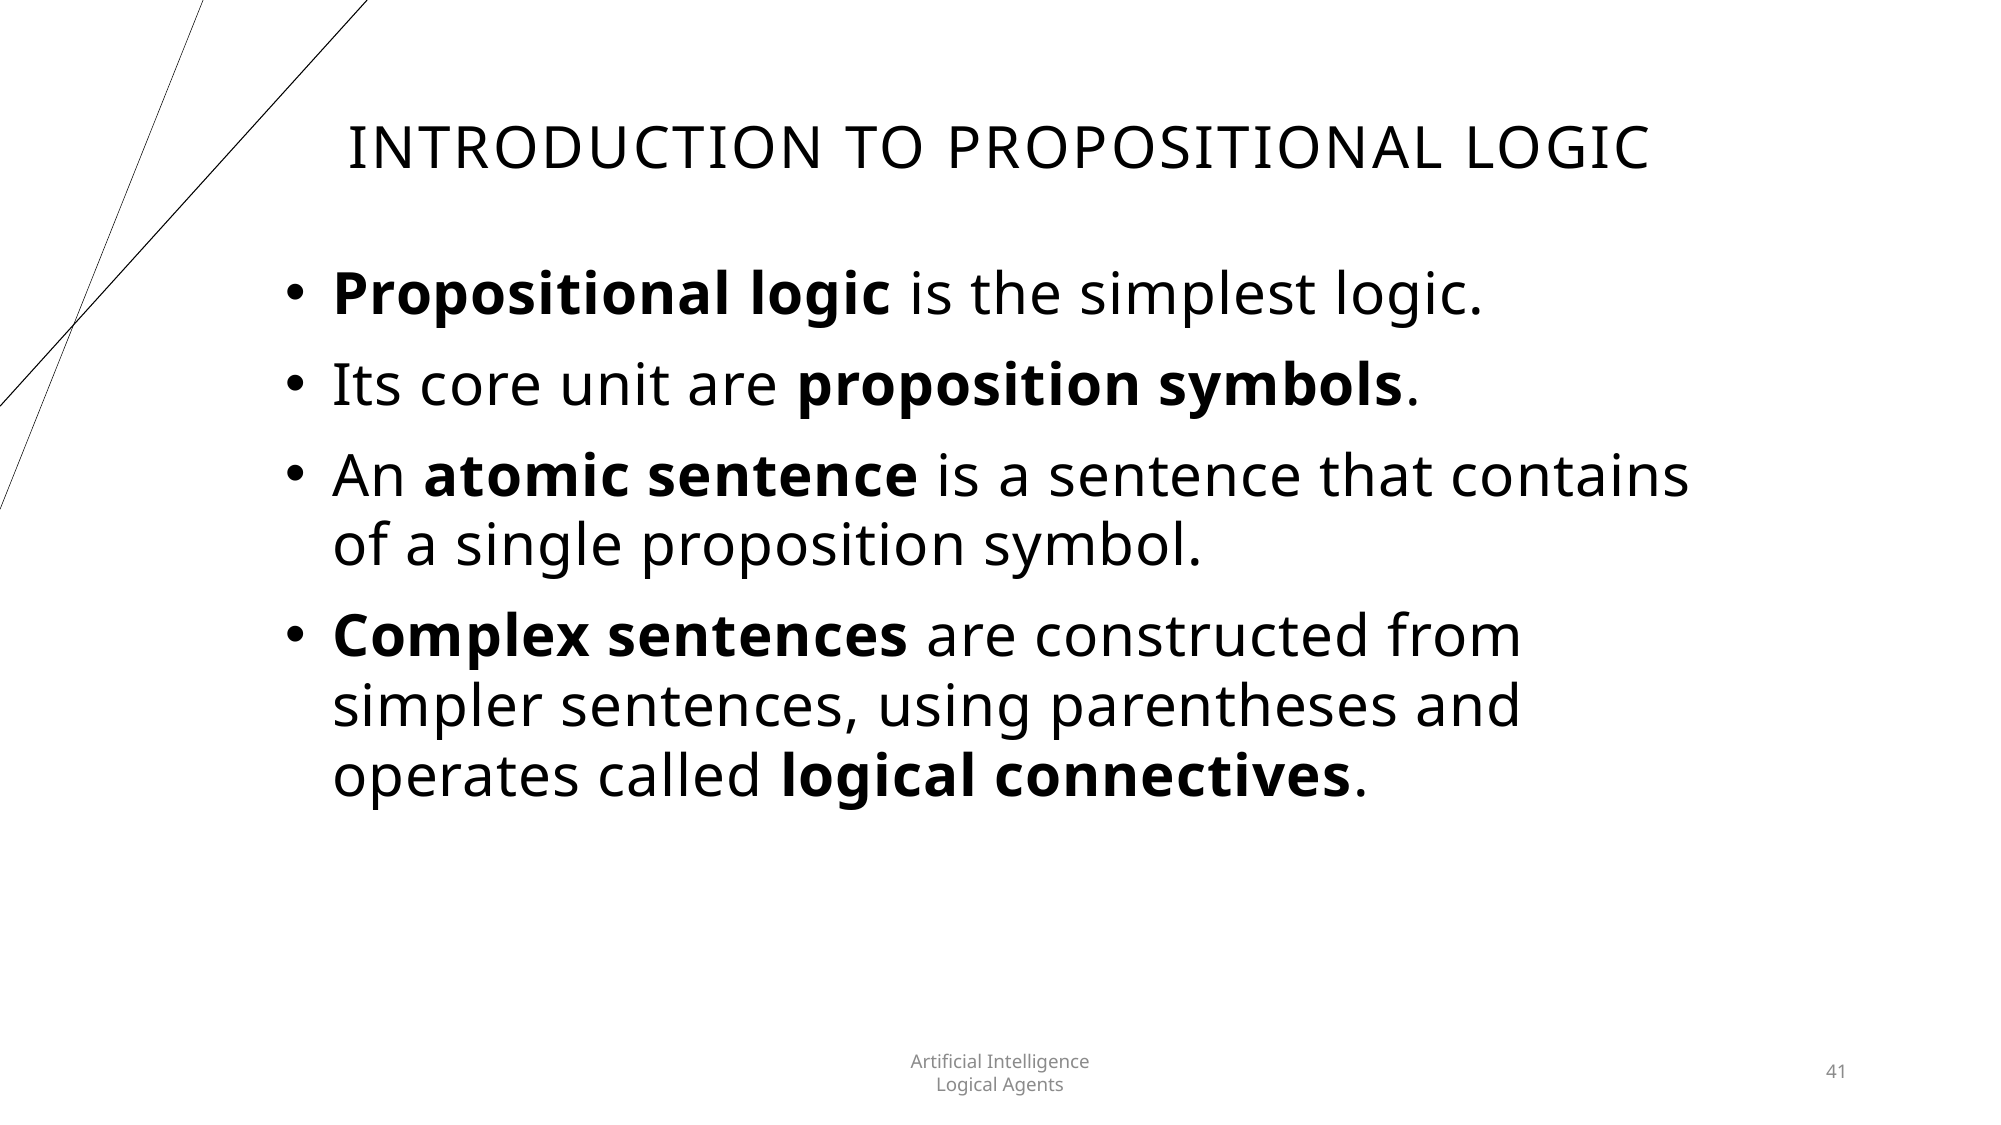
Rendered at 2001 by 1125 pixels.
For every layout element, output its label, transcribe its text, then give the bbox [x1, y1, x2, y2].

title Introduction to Propositional Logic [309, 82, 1691, 218]
list Propositional logic is the simplest logic. Its core unit are proposition symbols. An atomic sentence is a sentence that contains of a single proposition symbol. Complex sentences are constructed from simpler sentences, using parentheses and operates called logical connectives. [270, 248, 1730, 1012]
slide_number 41 [1412, 1042, 1863, 1103]
footer Artificial Intelligence Logical Agents [662, 1042, 1338, 1103]
